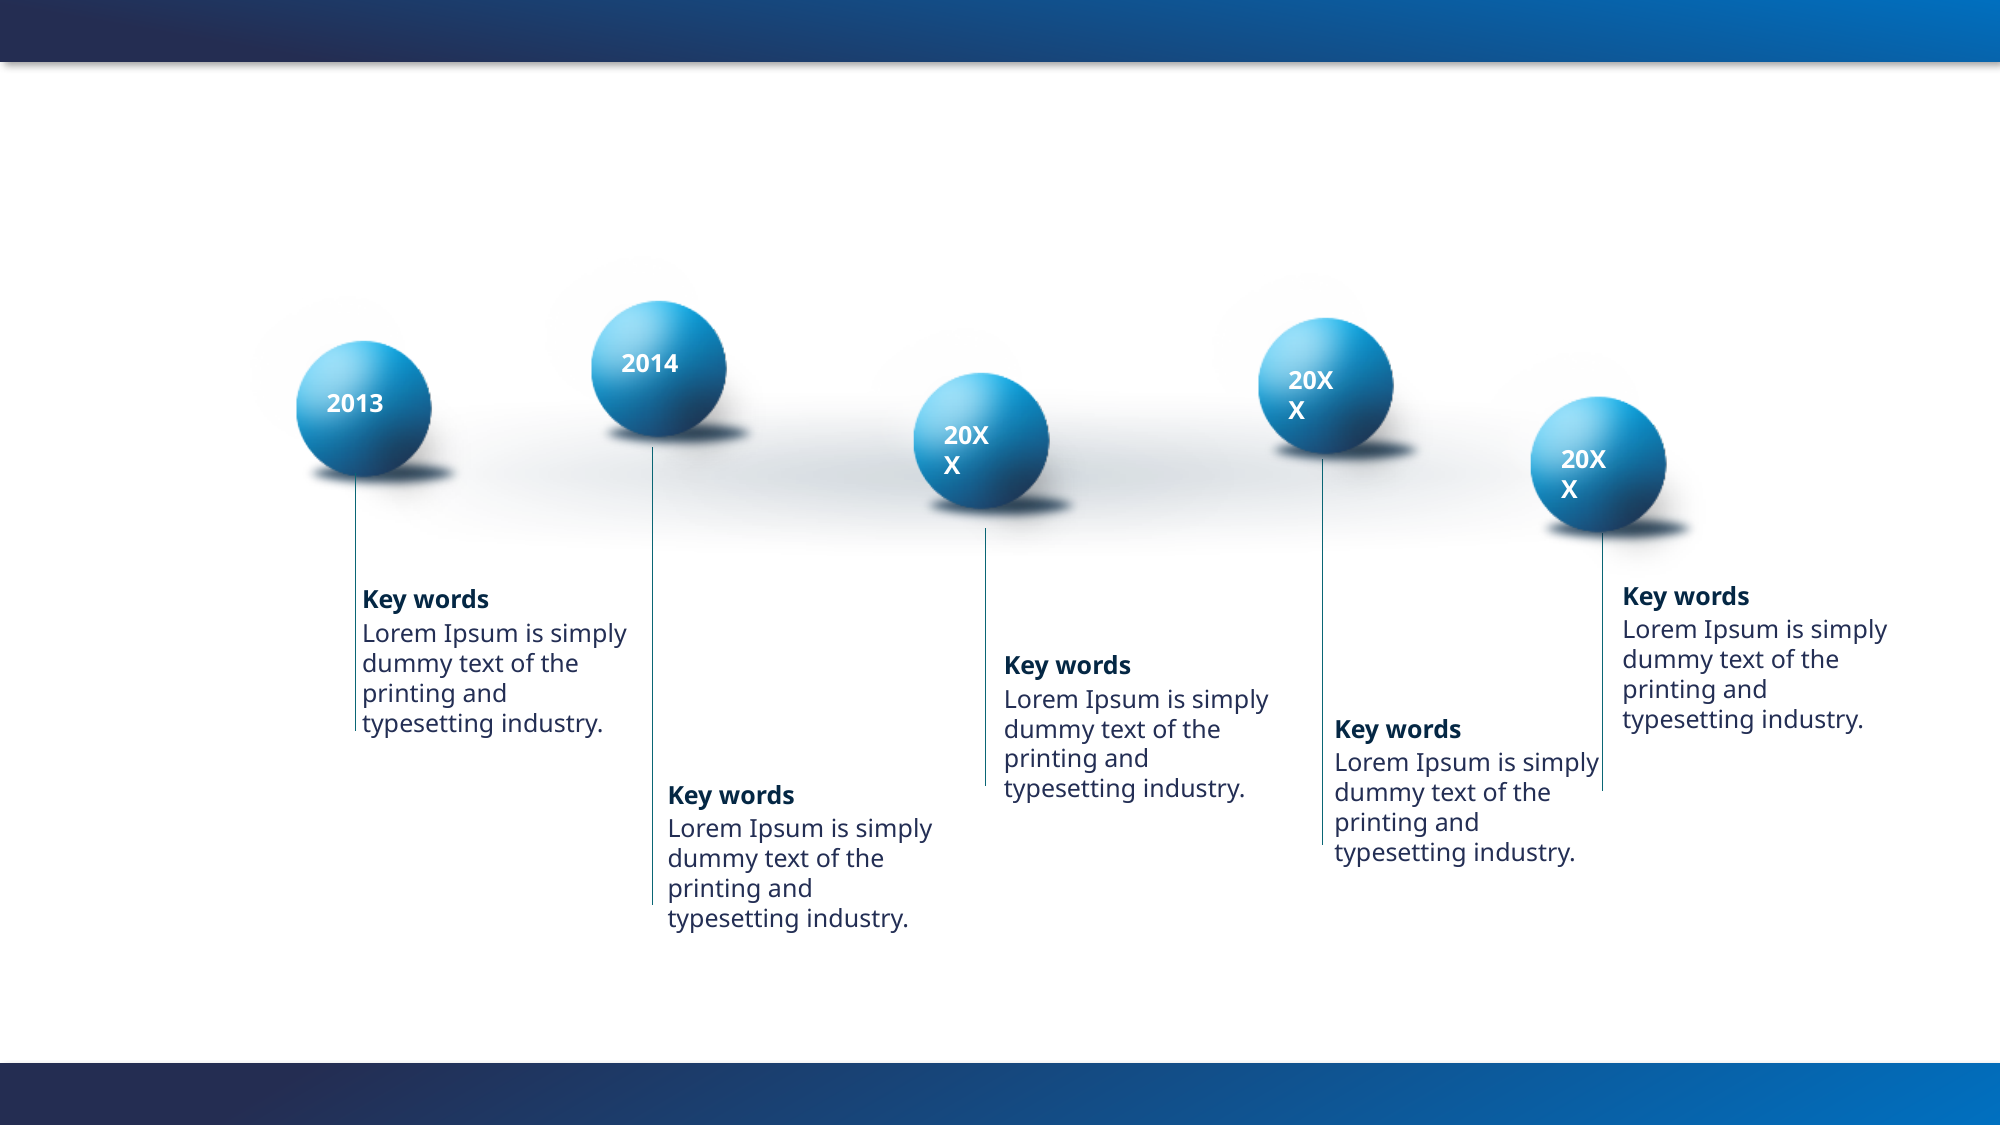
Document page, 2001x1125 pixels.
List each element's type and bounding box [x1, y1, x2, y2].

text_box [1462, 328, 1720, 592]
text_box [228, 272, 485, 537]
text_box [1190, 249, 1447, 514]
text_box [347, 576, 648, 747]
text_box [1607, 573, 1908, 743]
text_box [0, 1062, 2000, 1125]
text_box [845, 304, 1103, 569]
text_box [523, 232, 780, 497]
text_box [989, 642, 1290, 813]
text_box [1319, 705, 1620, 876]
text_box [0, 68, 2000, 1062]
text_box [652, 772, 953, 942]
text_box [0, 0, 2000, 63]
